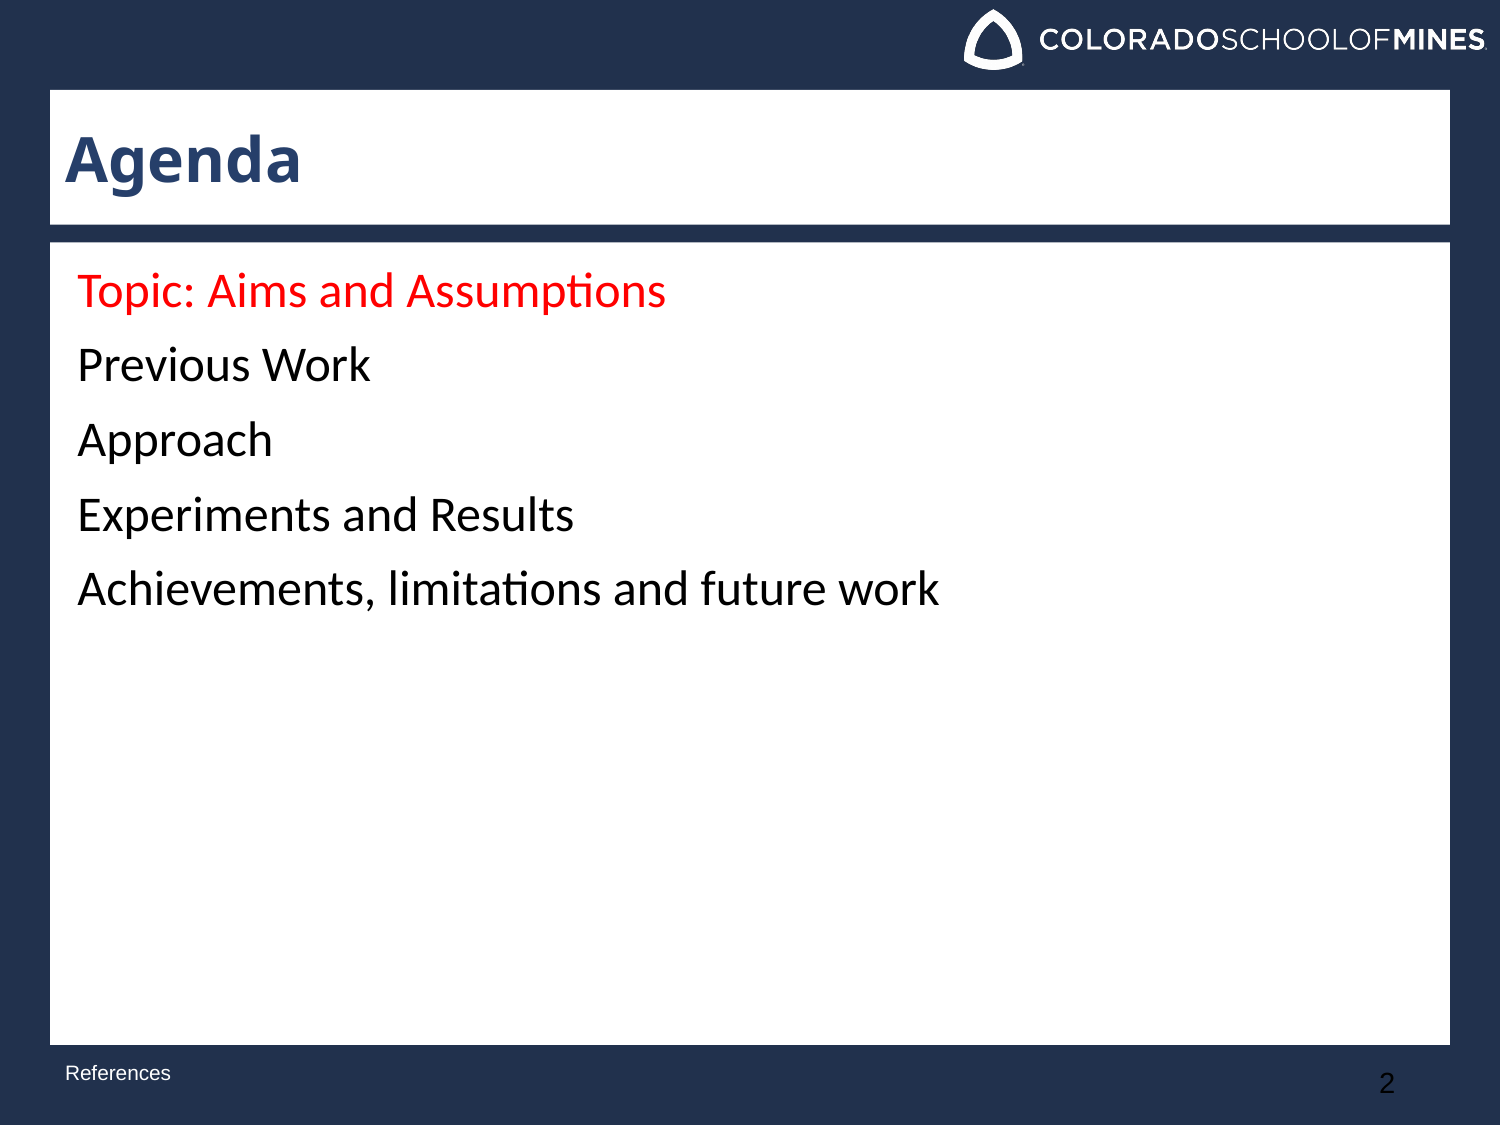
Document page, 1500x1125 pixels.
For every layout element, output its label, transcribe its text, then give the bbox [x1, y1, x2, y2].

picture [964, 9, 1487, 70]
title Agenda [50, 89, 1450, 225]
slide_number ‹#› [1364, 1056, 1483, 1107]
list Topic: Aims and Assumptions Previous Work Approach Experiments and Results Achievements, limitations and future work [50, 242, 1450, 1045]
list References [50, 1044, 1025, 1096]
